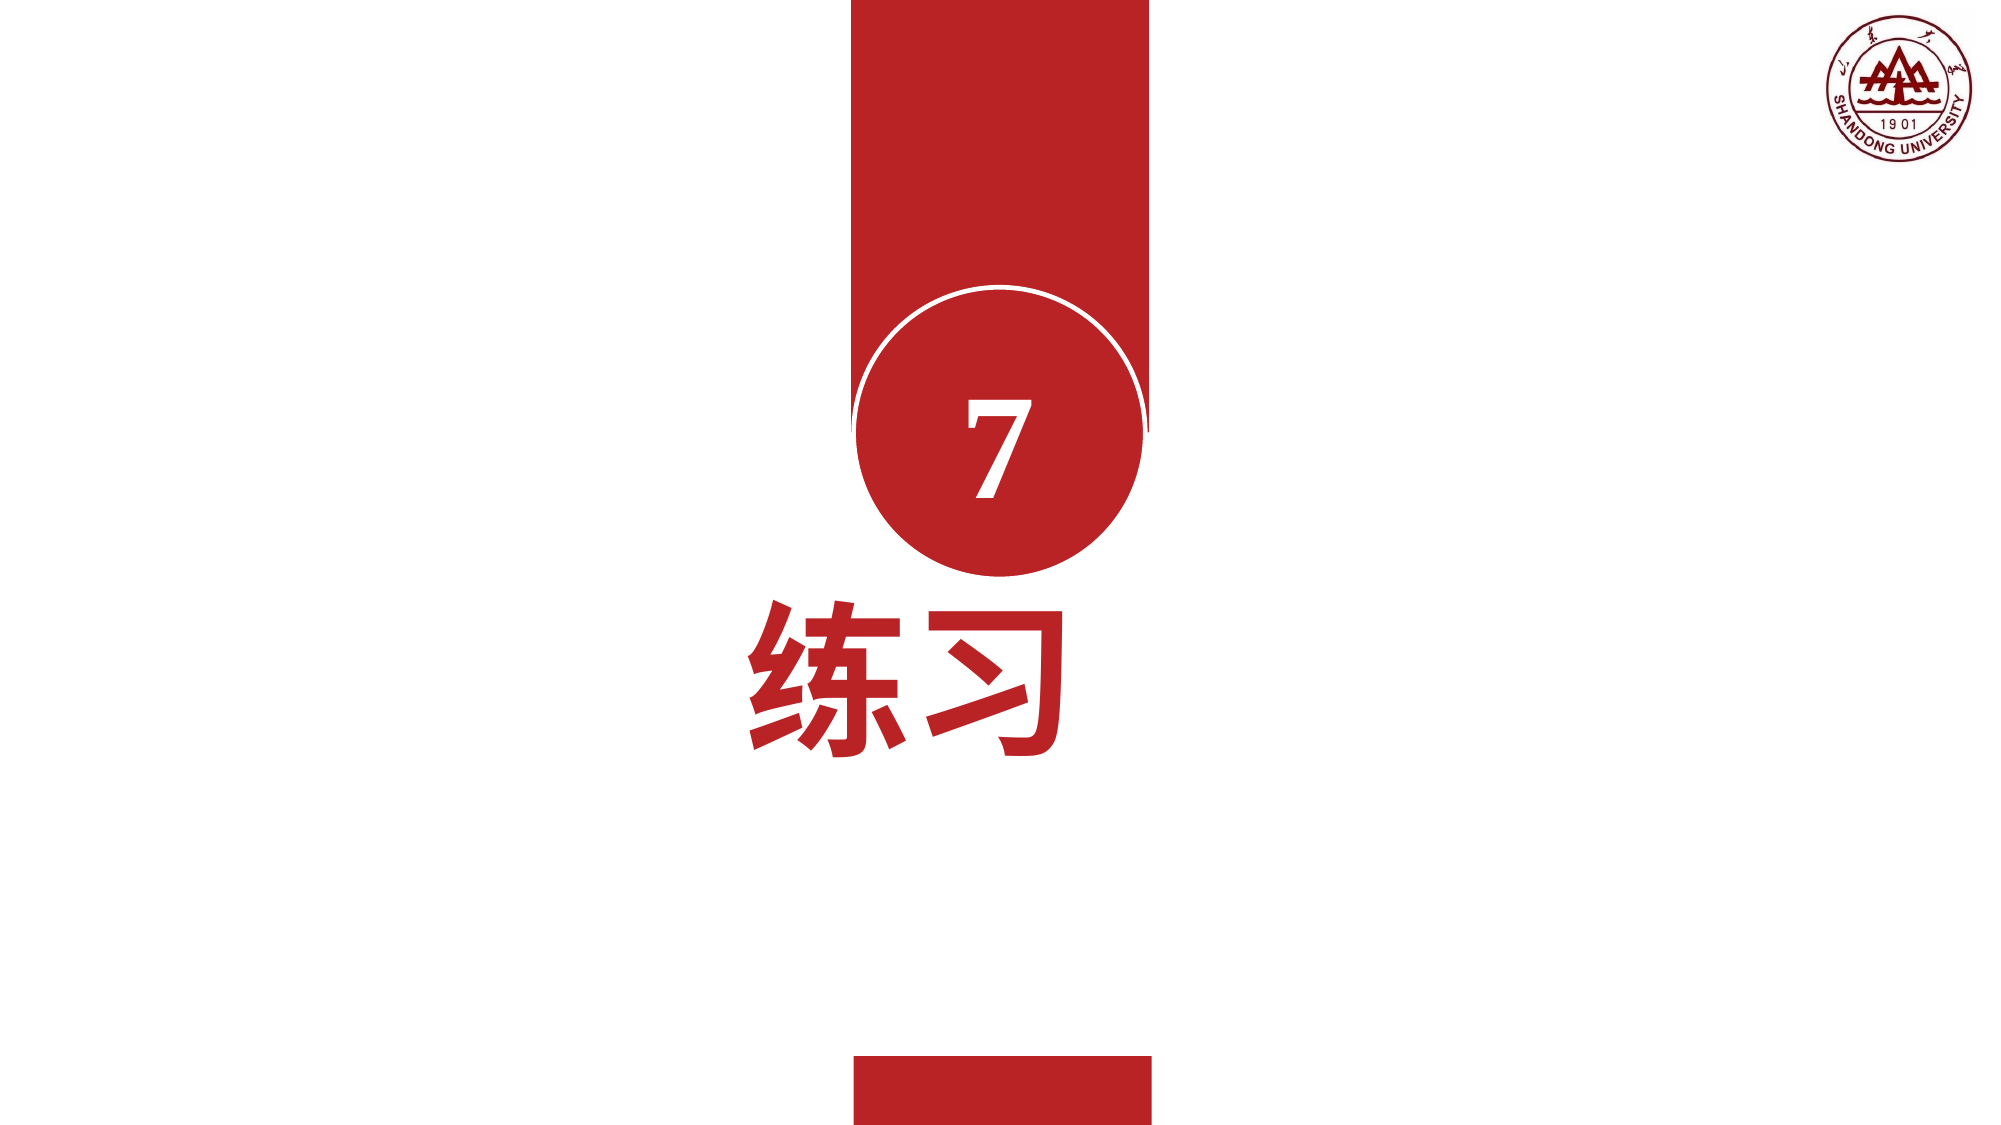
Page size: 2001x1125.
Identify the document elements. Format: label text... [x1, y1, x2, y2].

text_box [884, 285, 1115, 340]
text_box 7 [879, 340, 1117, 536]
picture [1820, 9, 1977, 167]
text_box [851, 347, 879, 520]
text_box [893, 536, 1106, 582]
text_box 练习 [351, 624, 1624, 785]
text_box [851, 1054, 1154, 1125]
text_box [849, 0, 1151, 434]
text_box [1117, 343, 1148, 523]
